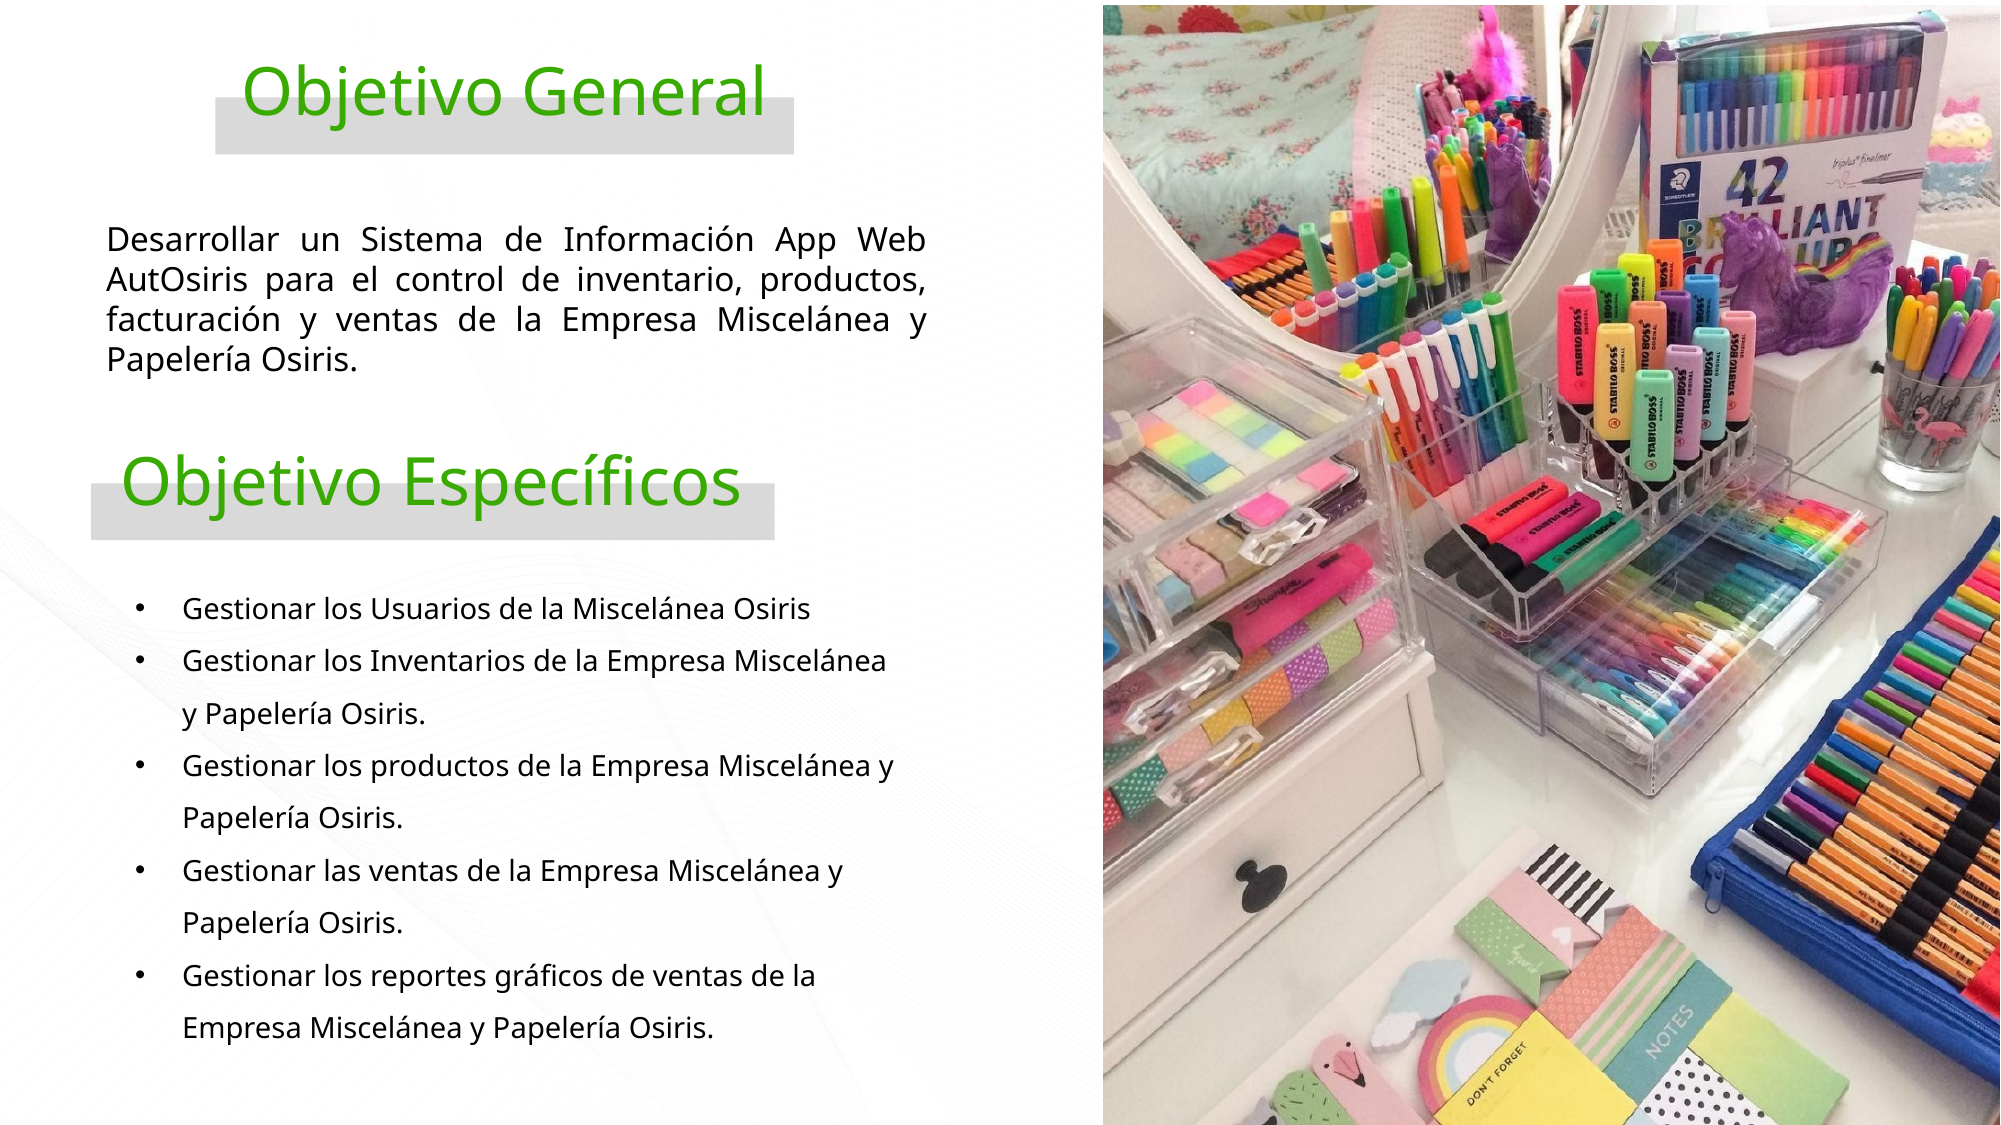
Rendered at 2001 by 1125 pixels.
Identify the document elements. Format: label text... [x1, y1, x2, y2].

picture [0, 0, 2000, 1125]
text_box Objetivo General [170, 51, 840, 162]
text_box [90, 482, 105, 541]
text_box Gestionar los Usuarios de la Miscelánea Osiris Gestionar los Inventarios de la Empresa Miscelánea y Papelería Osiris. Gestionar los productos de la Empresa Miscelánea y Papelería Osiris. Gestionar las ventas de la Empresa Miscelánea y Papelería Osiris. Gestionar los reportes gráficos de ventas de la Empresa Miscelánea y Papelería Osiris. [120, 565, 914, 1052]
text_box Desarrollar un Sistema de Información App Web AutOsiris para el control de inventario, productos, facturación y ventas de la Empresa Miscelánea y Papelería Osiris. [91, 211, 943, 386]
text_box Objetivo Específicos [105, 441, 775, 552]
